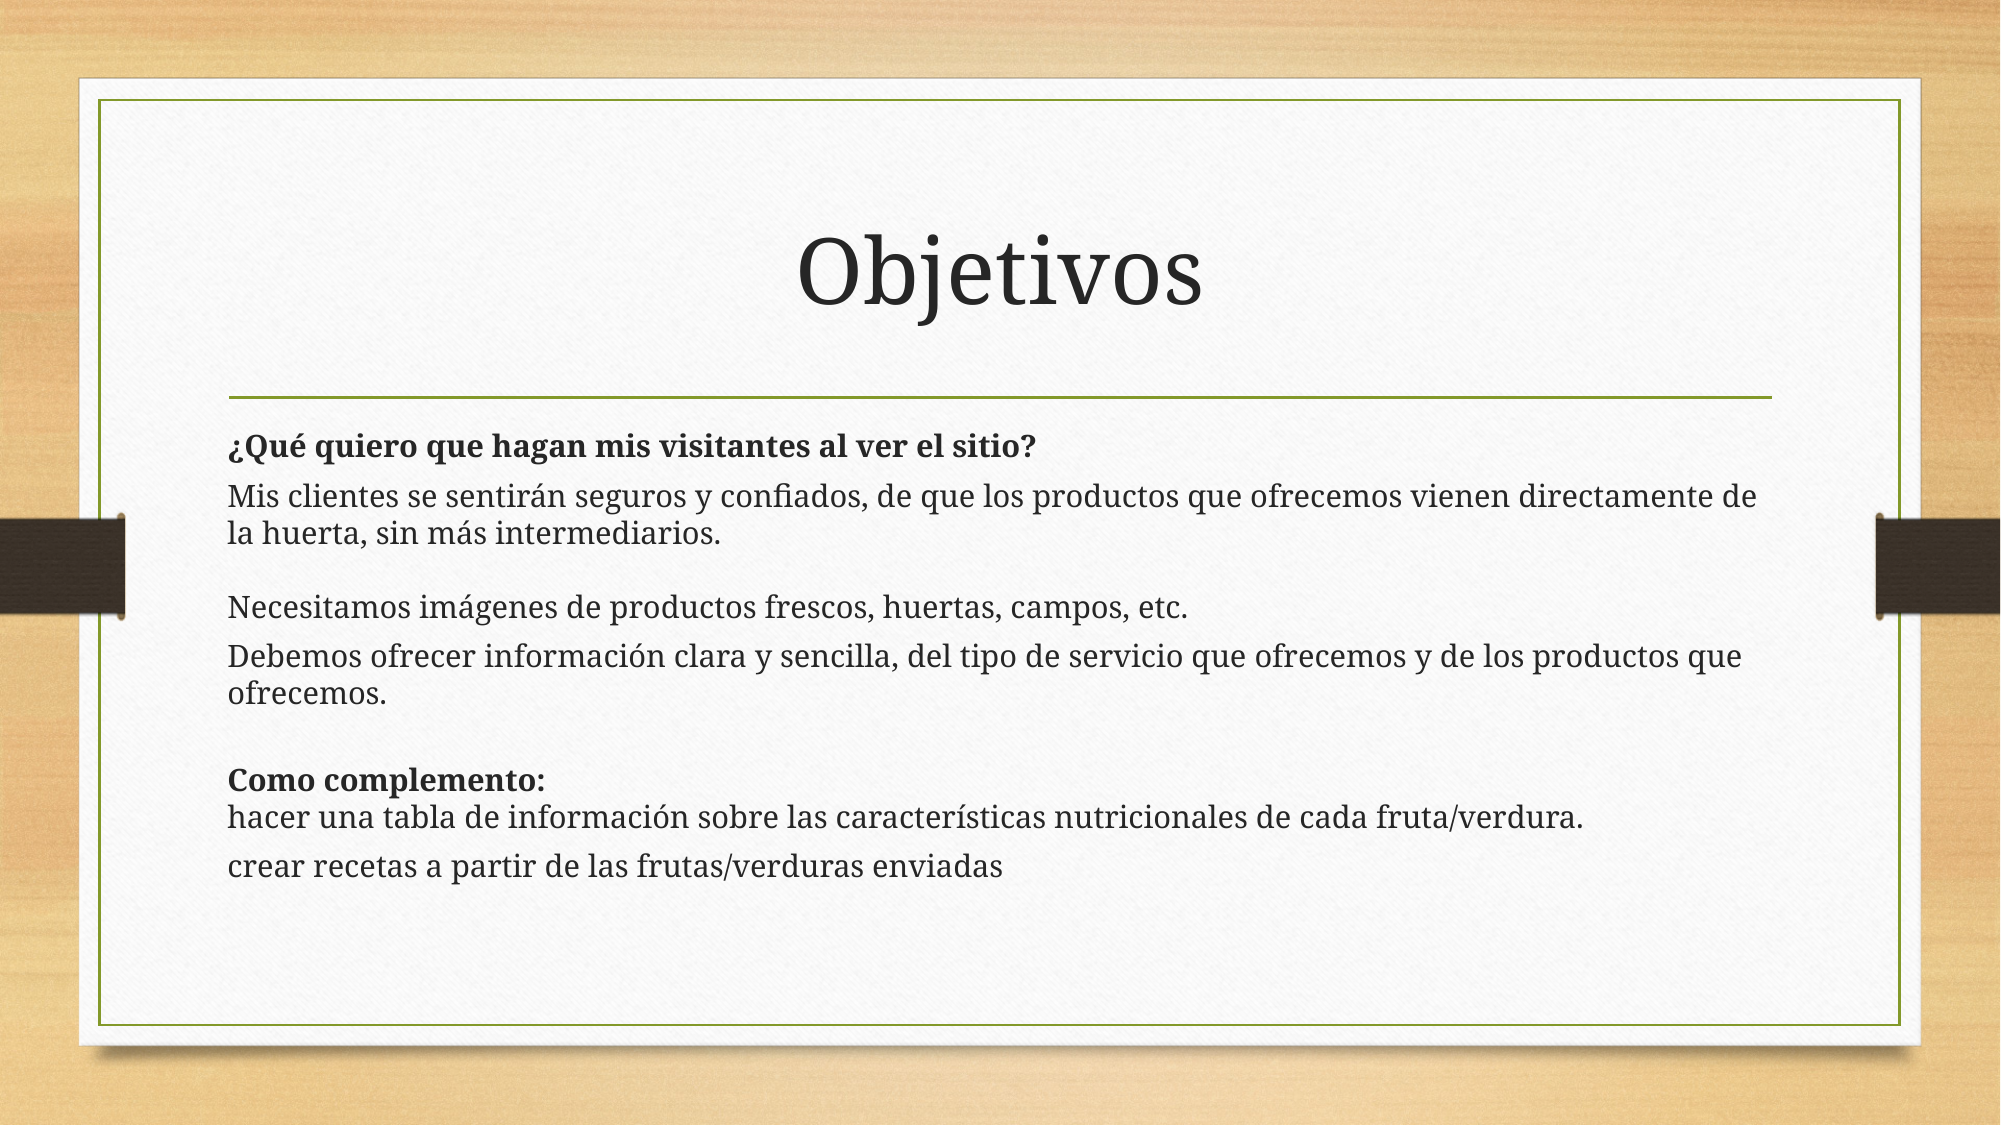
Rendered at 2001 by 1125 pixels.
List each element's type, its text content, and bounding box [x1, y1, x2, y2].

list ¿Qué quiero que hagan mis visitantes al ver el sitio? Mis clientes se sentirán seguros y confiados, de que los productos que ofrecemos vienen directamente de la huerta, sin más intermediarios. Necesitamos imágenes de productos frescos, huertas, campos, etc. Debemos ofrecer información clara y sencilla, del tipo de servicio que ofrecemos y de los productos que ofrecemos. Como complemento: hacer una tabla de información sobre las características nutricionales de cada fruta/verdura. crear recetas a partir de las frutas/verduras enviadas [212, 419, 1788, 964]
picture [0, 0, 2001, 1125]
title Objetivos [212, 161, 1788, 375]
